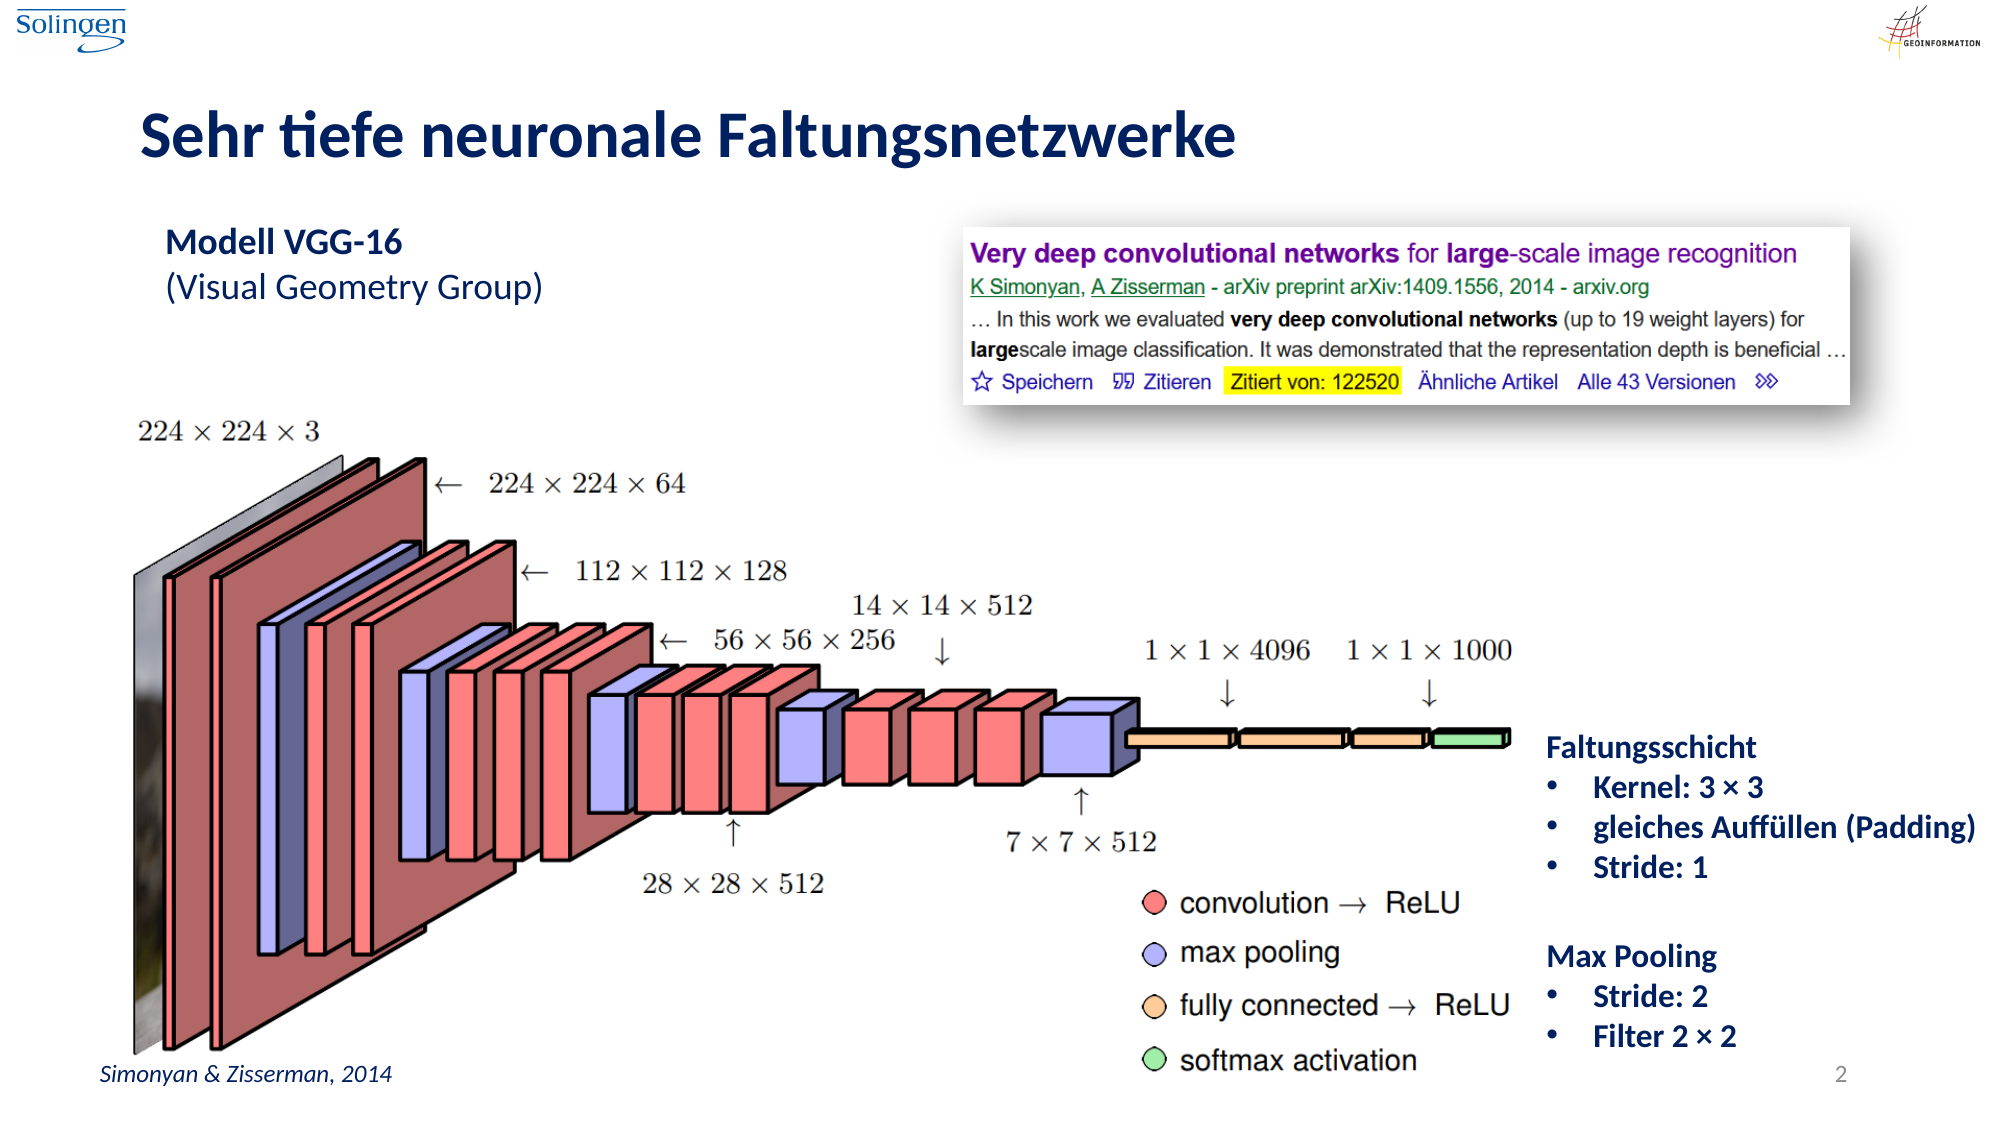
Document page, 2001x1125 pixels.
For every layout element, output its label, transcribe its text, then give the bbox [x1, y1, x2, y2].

text_box Modell VGG-16 (Visual Geometry Group) [150, 209, 626, 315]
text_box Faltungsschicht Kernel: 3 × 3 gleiches Auffüllen (Padding) Stride: 1 [1534, 717, 2000, 893]
picture [105, 227, 1850, 1088]
slide_number 2 [1773, 1062, 1863, 1103]
text_box Simonyan & Zisserman, 2014 [85, 1050, 661, 1096]
text_box Sehr tiefe neuronale Faltungsnetzwerke [125, 83, 1356, 178]
picture [17, 9, 126, 53]
picture [1878, 5, 1980, 59]
text_box Max Pooling Stride: 2 Filter 2 × 2 [1534, 926, 1915, 1062]
